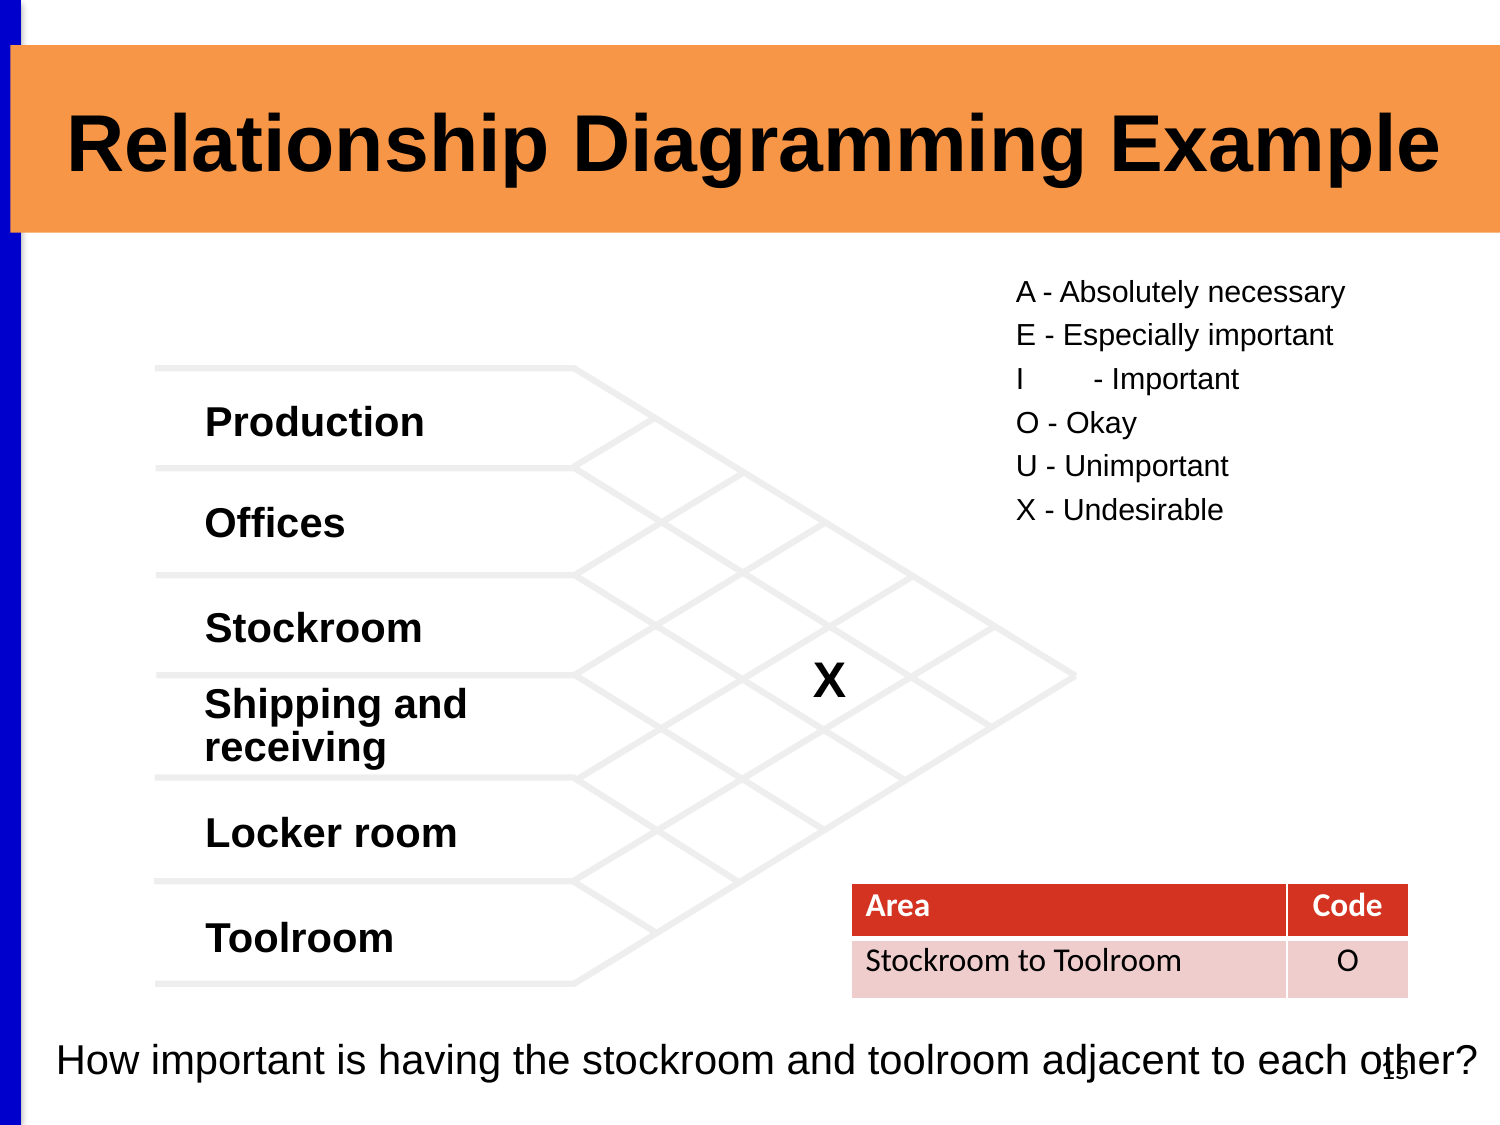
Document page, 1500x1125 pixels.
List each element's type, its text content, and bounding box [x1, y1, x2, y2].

table_cell O [1288, 941, 1408, 998]
table_header Area [1081, 884, 1286, 936]
table_header Code [1288, 884, 1408, 936]
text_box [153, 367, 1076, 985]
text_box A - Absolutely necessary E - Especially important I - Important O - Okay U - Unimportant X - Undesirable [1001, 257, 1427, 537]
title Relationship Diagramming Example [10, 45, 1500, 233]
slide_number 15 [1074, 1042, 1425, 1103]
table_cell Stockroom to Toolroom [852, 941, 1286, 998]
text_box How important is having the stockroom and toolroom adjacent to each other? [40, 1025, 1494, 1090]
